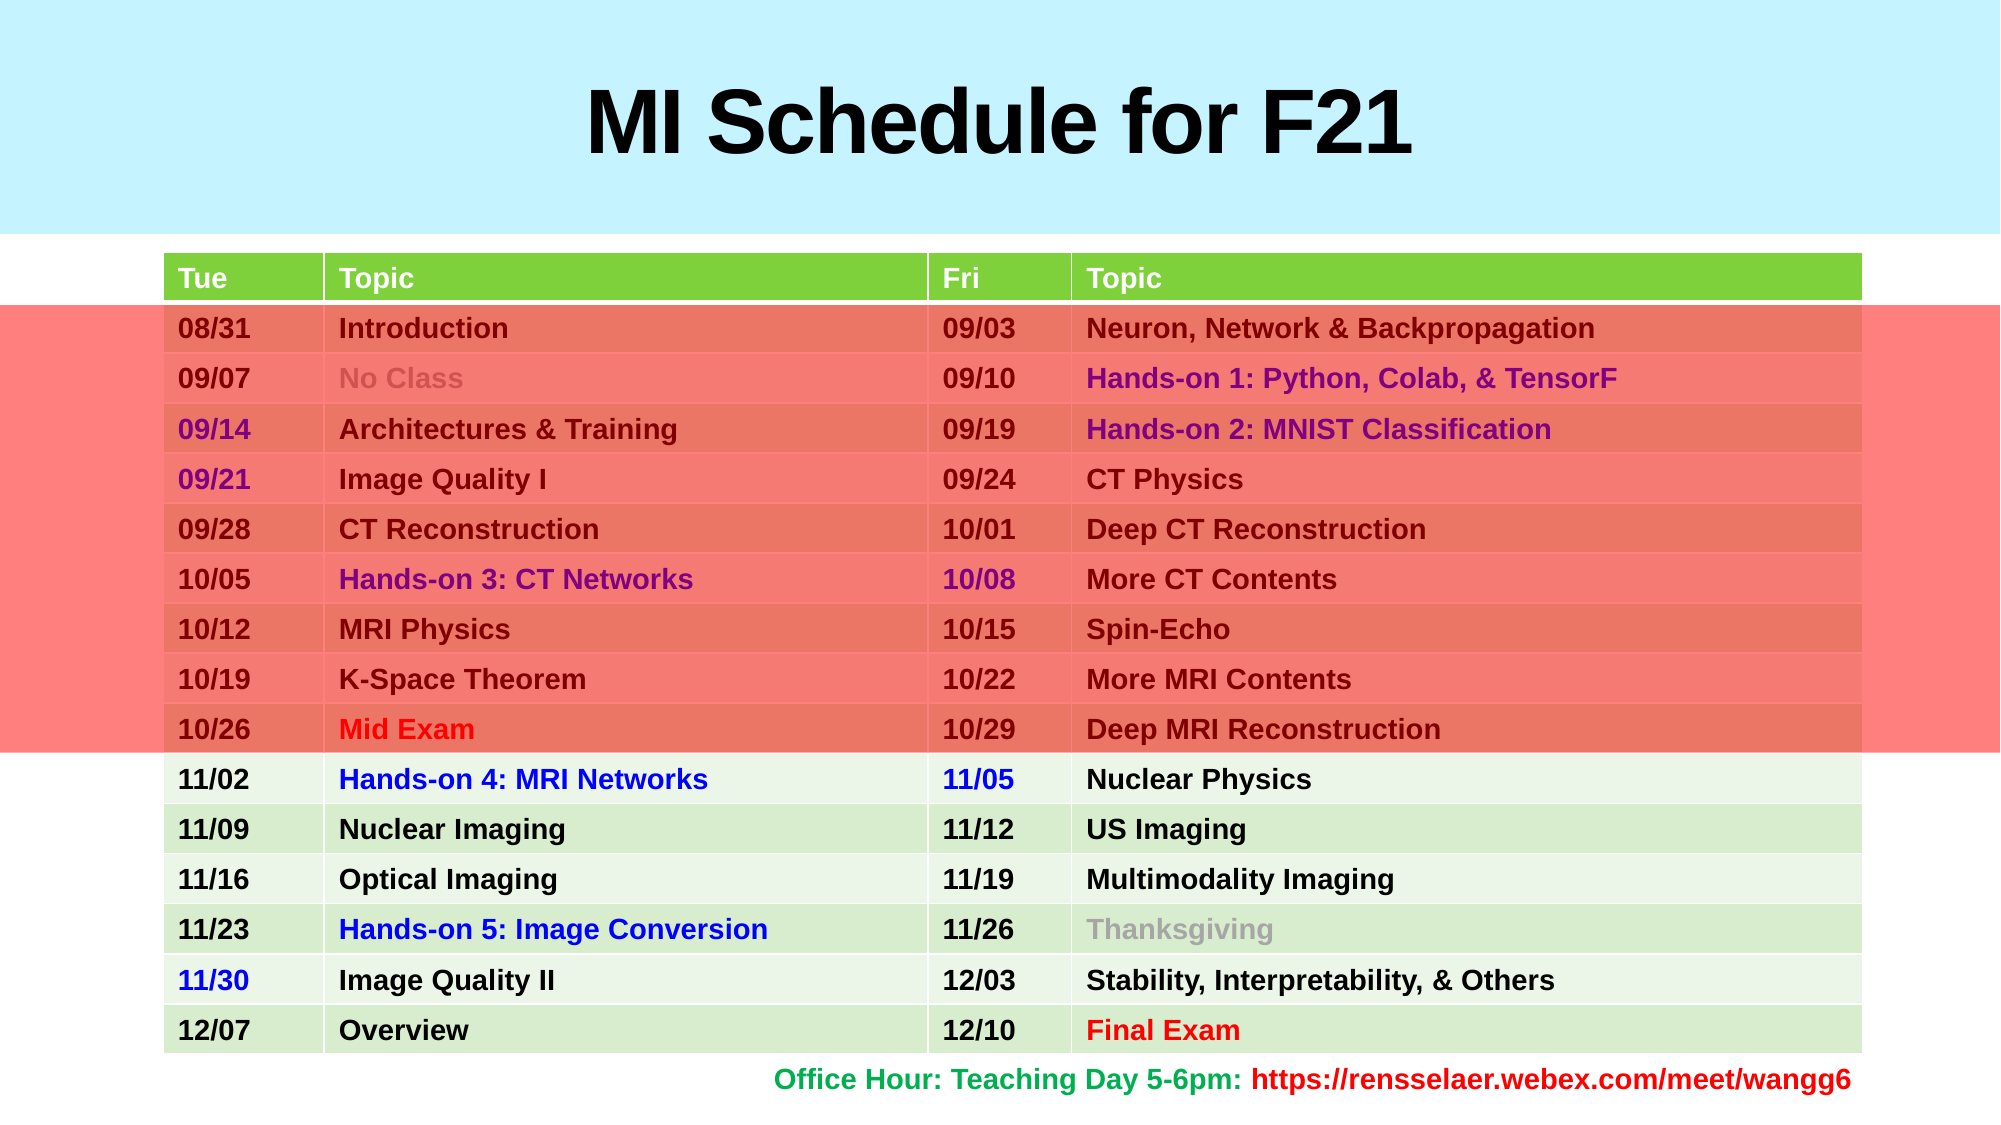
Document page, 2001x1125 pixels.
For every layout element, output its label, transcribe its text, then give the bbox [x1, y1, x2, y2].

table_cell 11/26 [929, 904, 1071, 953]
table_cell 11/05 [929, 754, 1071, 803]
table_cell Optical Imaging [325, 854, 927, 903]
table_cell 11/23 [164, 904, 323, 953]
table_cell Overview [325, 1005, 927, 1052]
table_cell 12/07 [164, 1005, 323, 1053]
table_cell US Imaging [1072, 804, 1862, 853]
text_box Office Hour: Teaching Day 5-6pm: https://rensselaer.webex.com/meet/wangg6 [167, 1052, 1867, 1103]
table_header Tue [164, 253, 323, 300]
table_cell 11/09 [164, 804, 323, 853]
table_cell Nuclear Physics [1072, 754, 1862, 803]
table_cell Hands-on 5: Image Conversion [325, 904, 927, 953]
table_cell Nuclear Imaging [325, 804, 927, 853]
table_cell 12/10 [929, 1005, 1071, 1052]
table_cell Image Quality II [325, 955, 927, 1003]
table_header Topic [1072, 253, 1862, 300]
table_header Fri [929, 253, 1071, 300]
table_header Topic [325, 253, 927, 300]
table_cell 11/12 [929, 804, 1071, 853]
table_cell 11/02 [164, 754, 323, 803]
table_cell 11/19 [929, 854, 1071, 903]
table_cell 12/03 [929, 955, 1071, 1003]
table_cell Stability, Interpretability, & Others [1072, 955, 1862, 1003]
table_cell Hands-on 4: MRI Networks [325, 754, 927, 803]
table_cell Thanksgiving [1072, 904, 1862, 953]
table_cell Multimodality Imaging [1072, 854, 1862, 903]
title MI Schedule for F21 [0, 0, 2000, 234]
table_cell 11/30 [164, 955, 323, 1003]
text_box [0, 304, 2000, 754]
table_cell 11/16 [164, 854, 323, 903]
table_cell Final Exam [1072, 1005, 1862, 1052]
